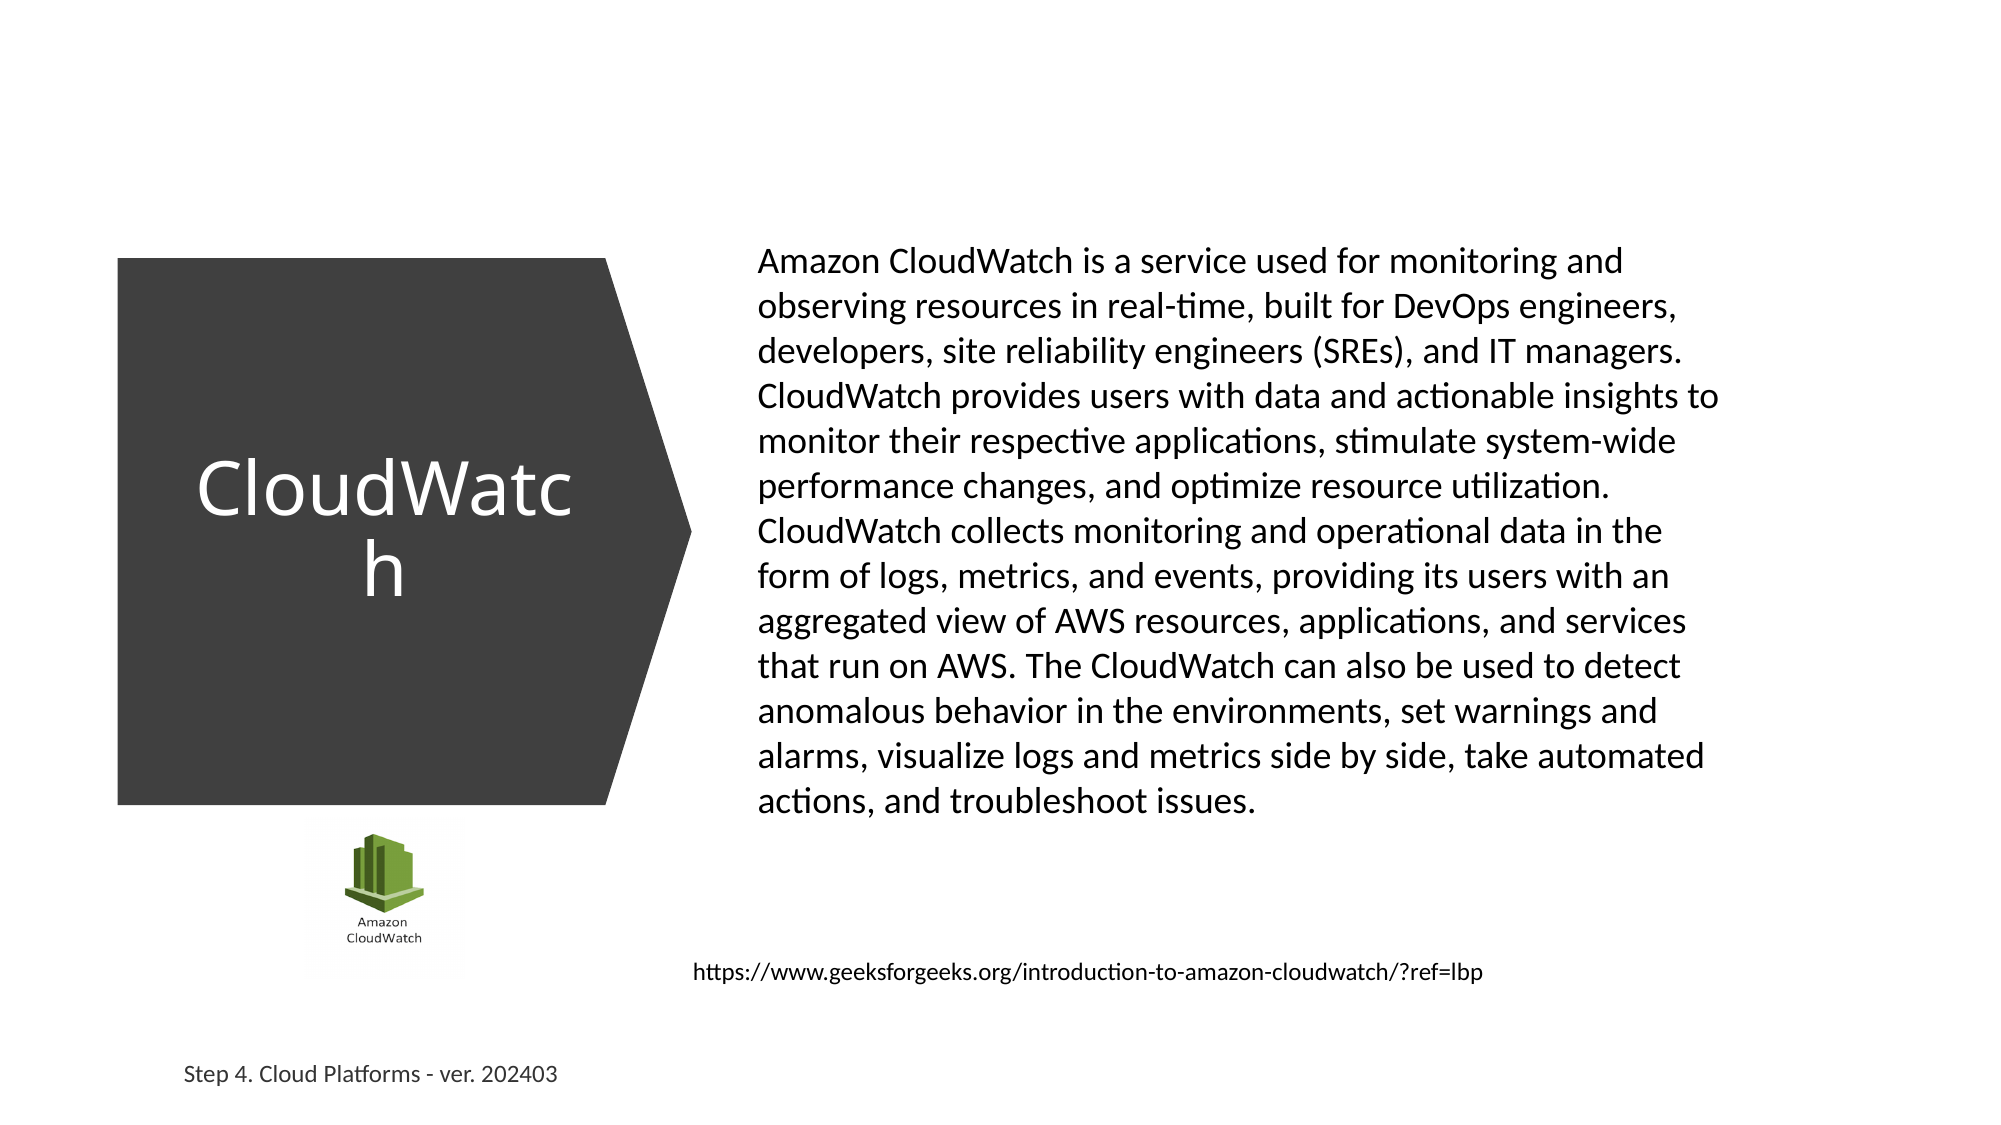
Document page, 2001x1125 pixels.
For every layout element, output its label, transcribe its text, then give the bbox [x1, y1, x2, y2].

text_box [116, 257, 693, 807]
footer Step 4. Cloud Platforms - ver. 202403 [168, 1042, 1188, 1103]
text_box Amazon CloudWatch is a service used for monitoring and observing resources in real-time, built for DevOps engineers, developers, site reliability engineers (SREs), and IT managers. CloudWatch provides users with data and actionable insights to monitor their respective applications, stimulate system-wide performance changes, and optimize resource utilization. CloudWatch collects monitoring and operational data in the form of logs, metrics, and events, providing its users with an aggregated view of AWS resources, applications, and services that run on AWS. The CloudWatch can also be used to detect anomalous behavior in the environments, set warnings and alarms, visualize logs and metrics side by side, take automated actions, and troubleshoot issues. [742, 228, 1743, 829]
title CloudWatch [168, 322, 601, 741]
picture [304, 817, 465, 979]
text_box https://www.geeksforgeeks.org/introduction-to-amazon-cloudwatch/?ref=lbp [678, 948, 1679, 993]
